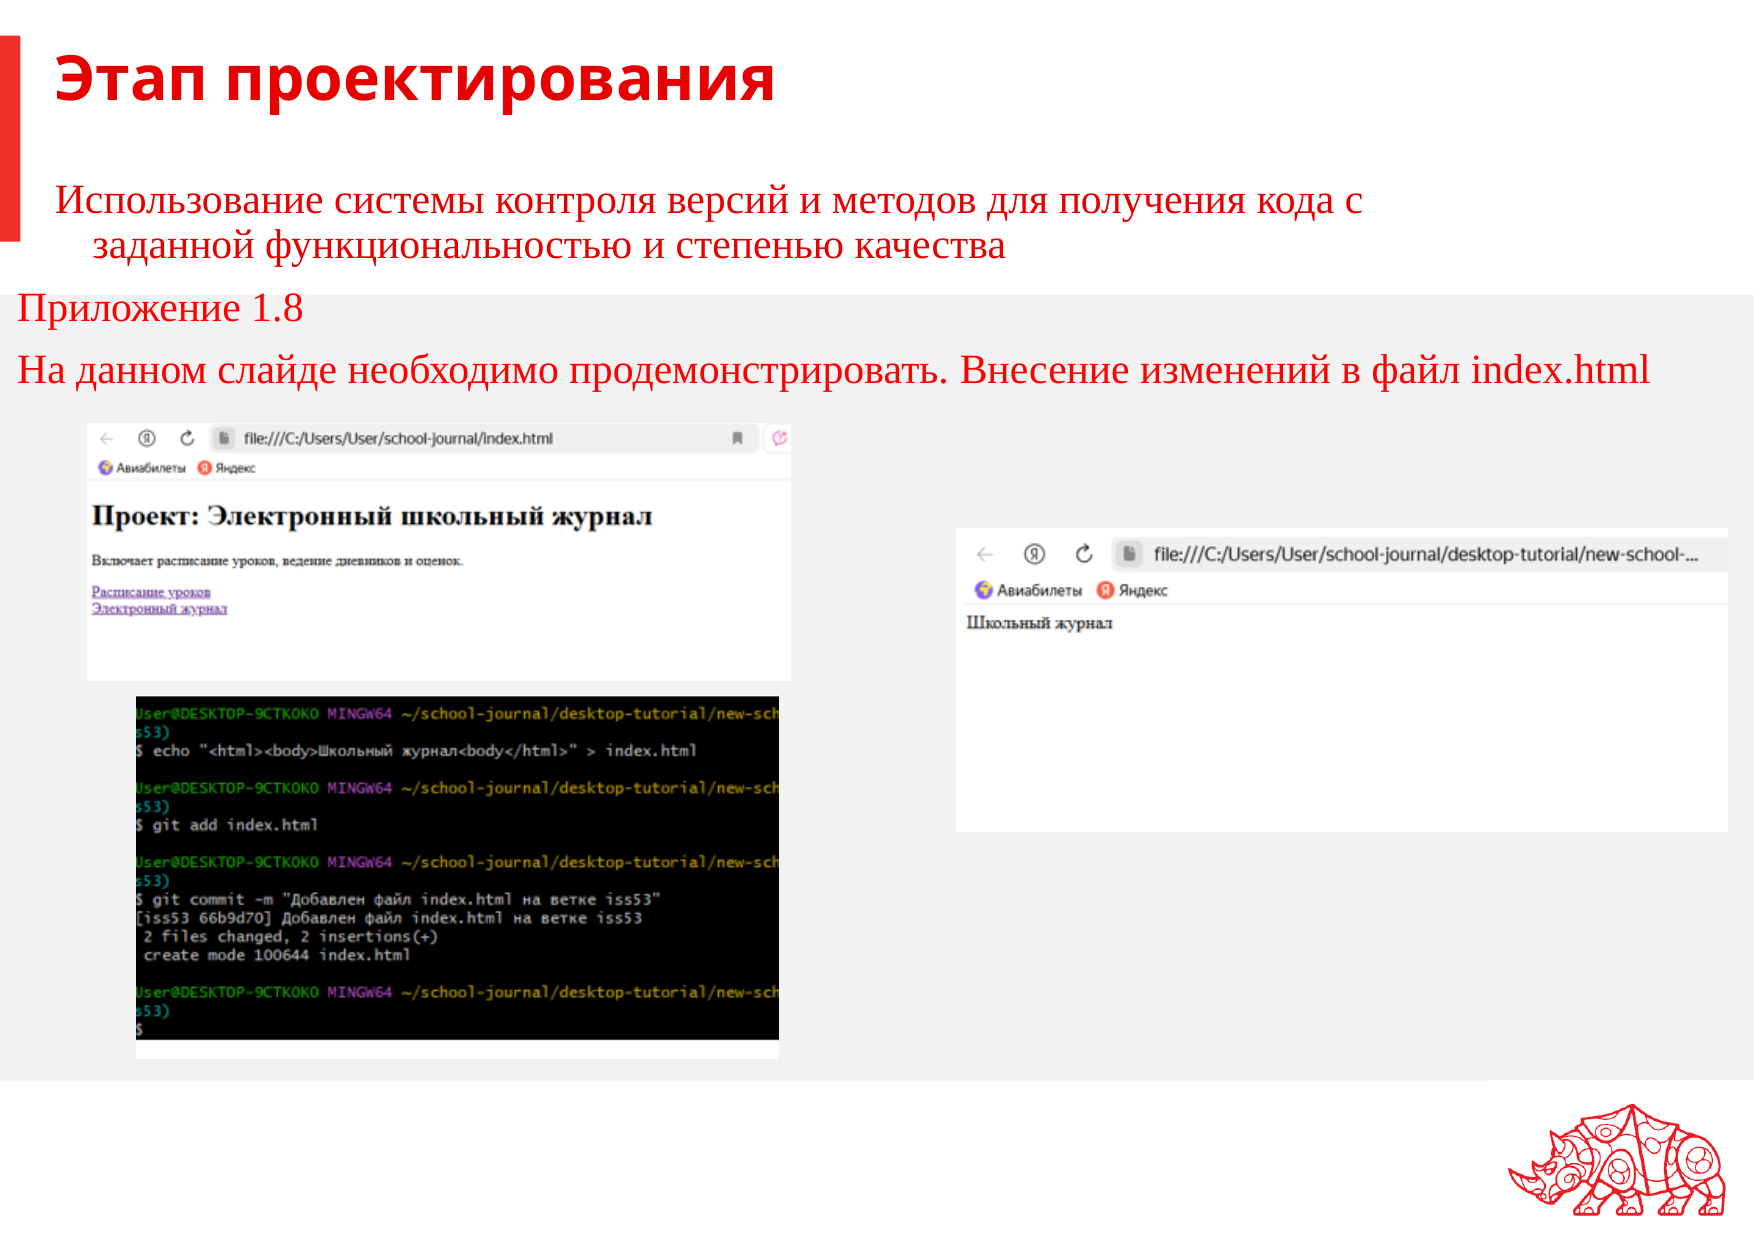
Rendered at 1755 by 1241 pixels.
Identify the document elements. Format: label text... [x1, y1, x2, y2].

picture [86, 422, 791, 682]
list Использование системы контроля версий и методов для получения кода с заданной функциональностью и степенью качества [0, 172, 1403, 277]
picture [1487, 1087, 1755, 1229]
list Приложение 1.8 На данном слайде необходимо продемонстрировать. Внесение изменений в файл index.html [0, 276, 1755, 1087]
picture [956, 528, 1728, 832]
picture [135, 695, 779, 1059]
title Этап проектирования [54, 46, 1644, 115]
